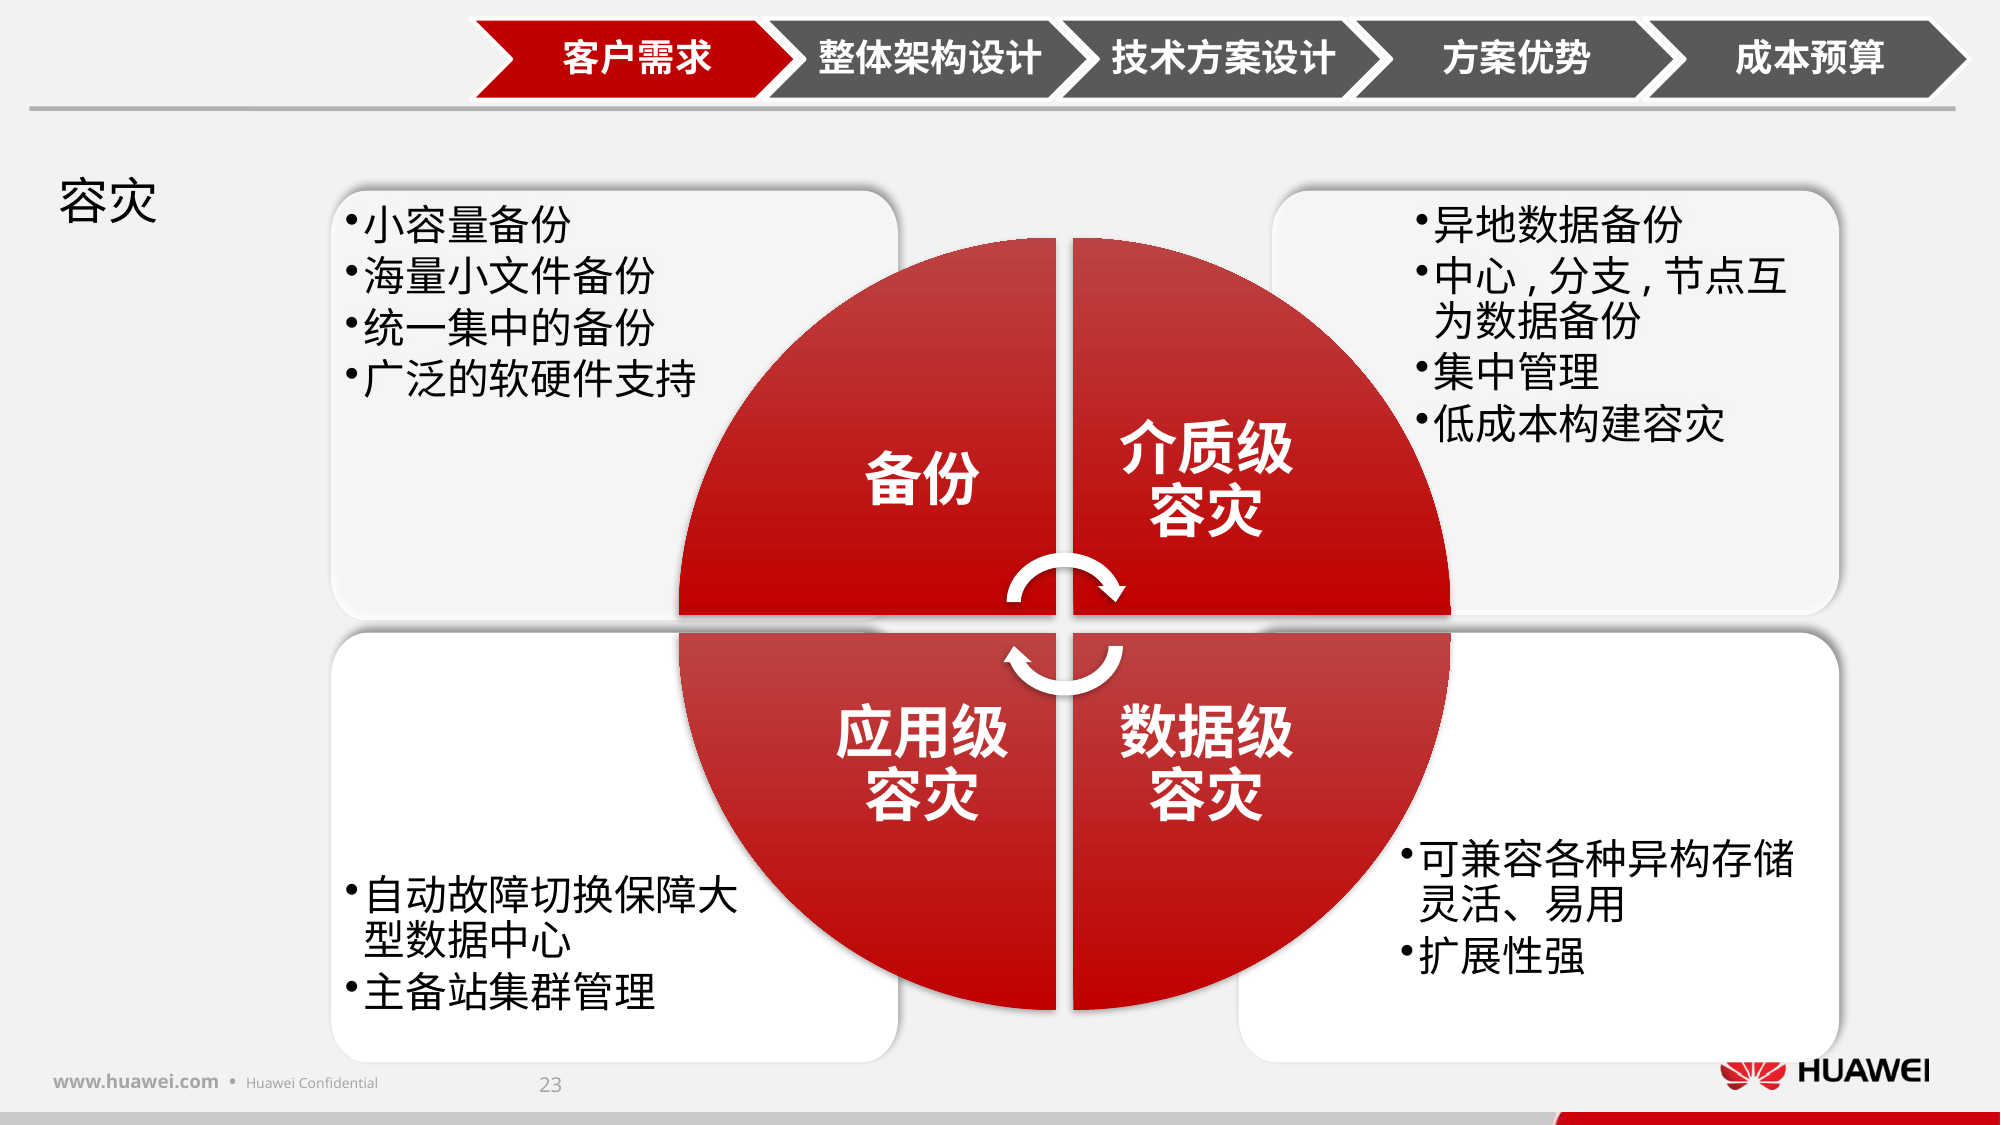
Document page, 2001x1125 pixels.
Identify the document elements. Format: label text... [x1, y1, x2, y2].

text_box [469, 18, 1971, 100]
picture [0, 1112, 2000, 1125]
text_box 容灾 [43, 162, 213, 237]
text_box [330, 190, 1840, 1063]
picture [1720, 1037, 1929, 1093]
